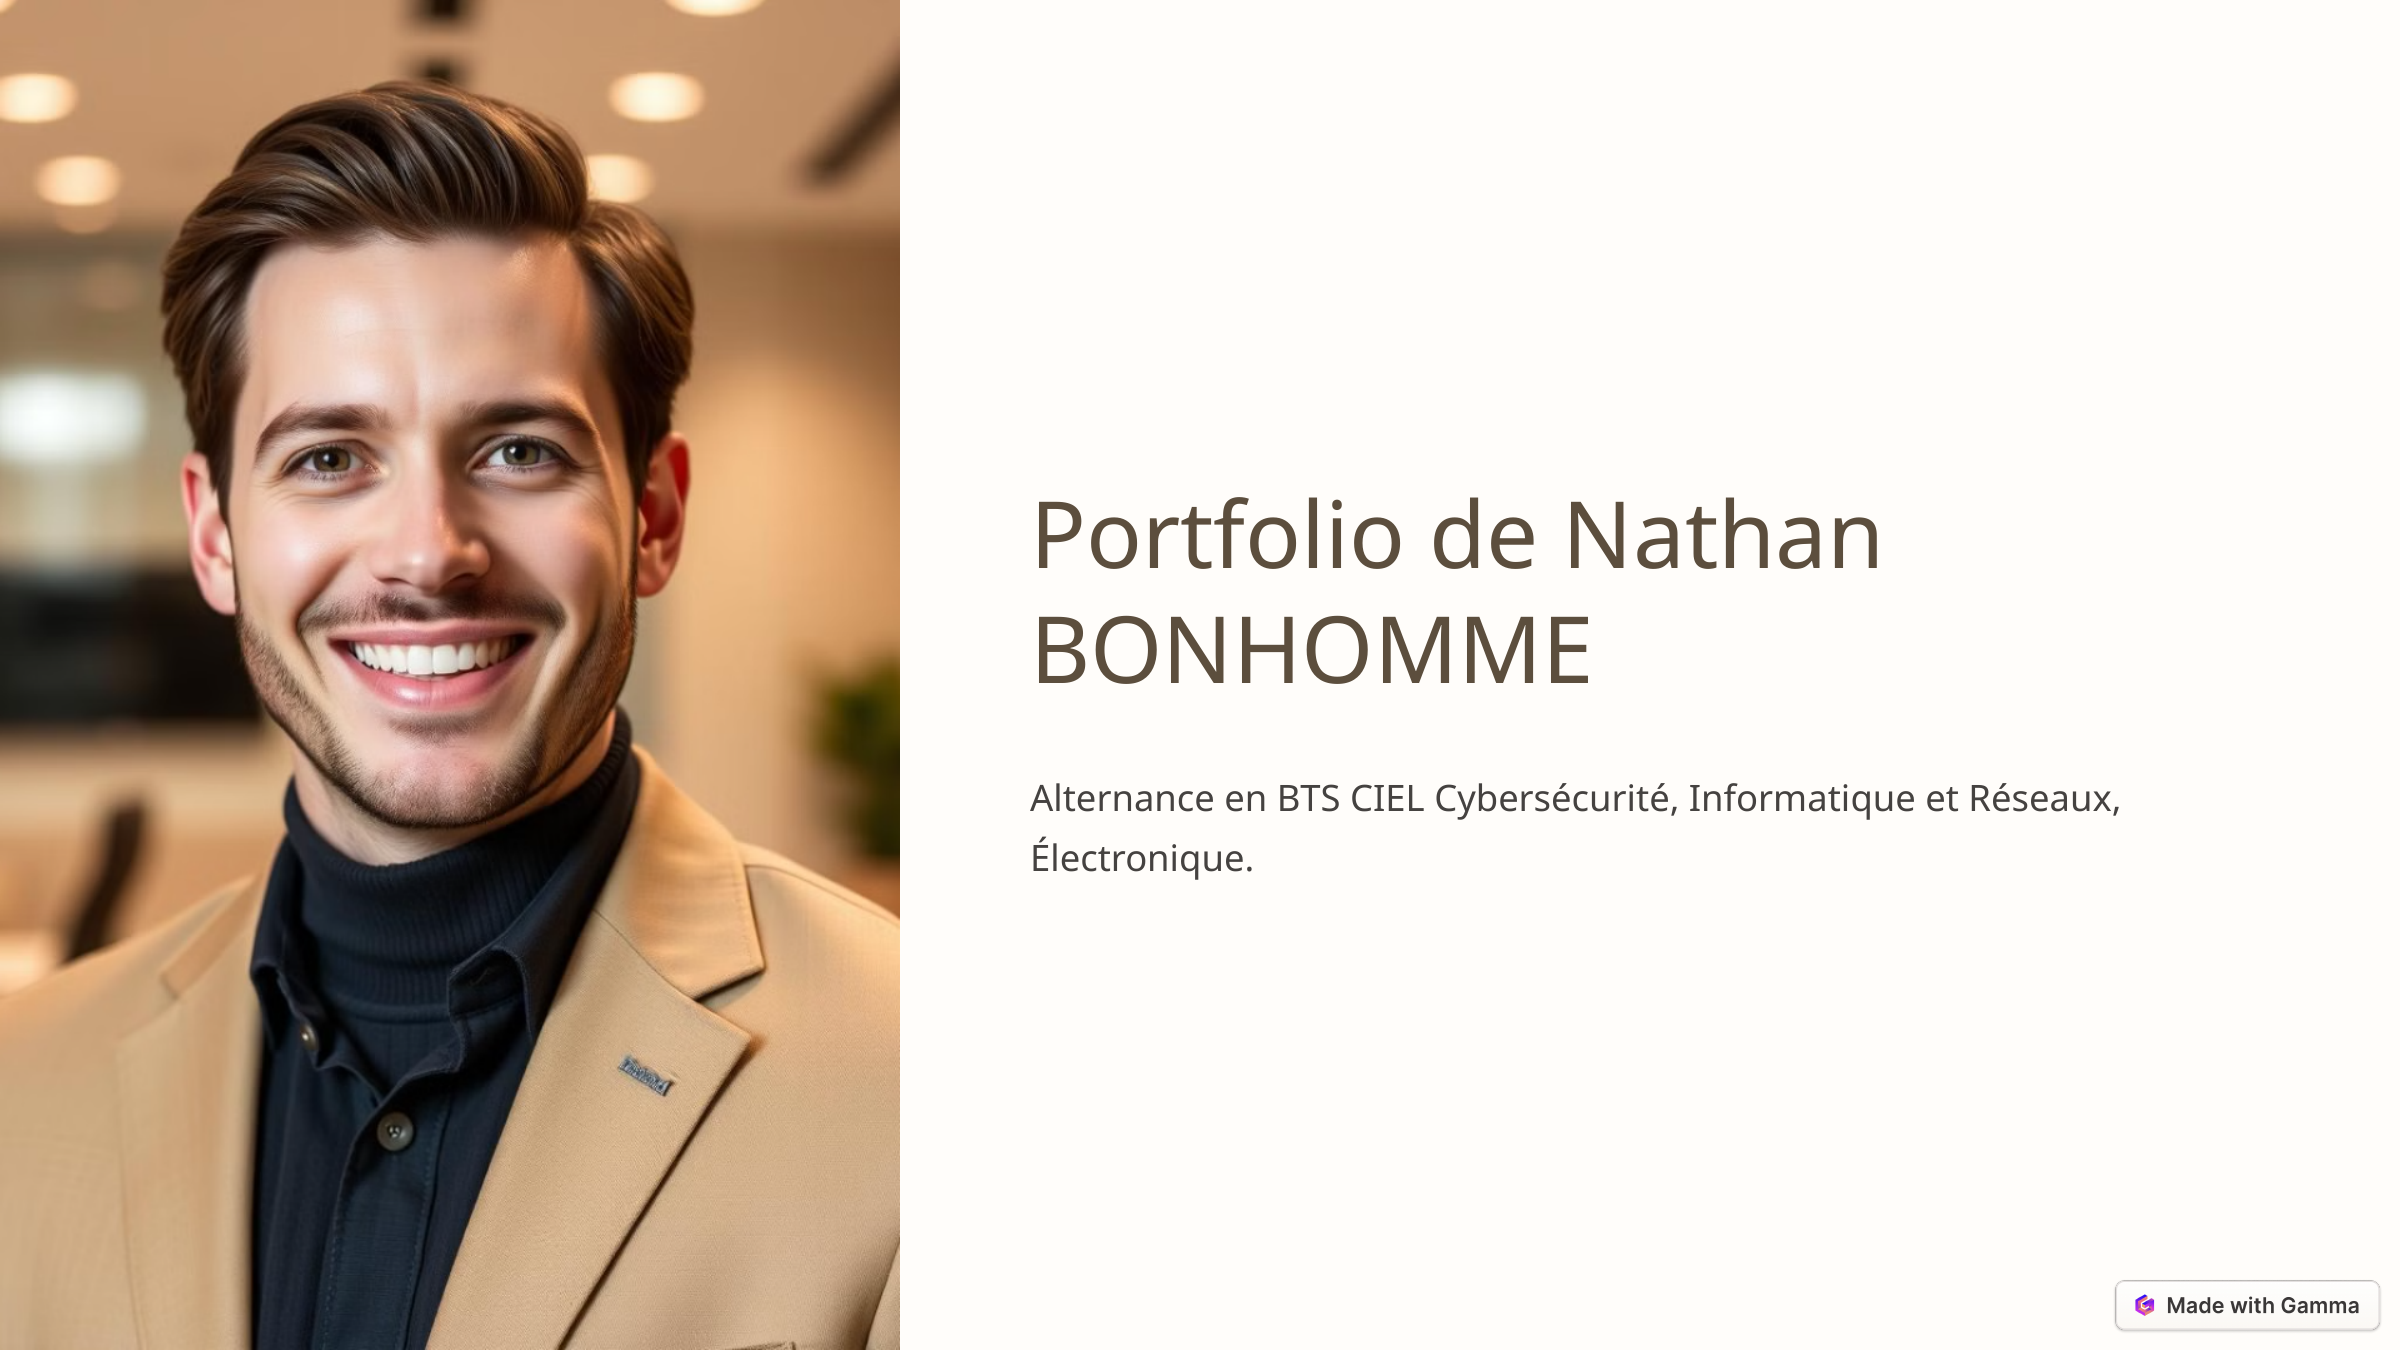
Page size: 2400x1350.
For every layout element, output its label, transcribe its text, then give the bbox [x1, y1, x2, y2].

text_box Alternance en BTS CIEL Cybersécurité, Informatique et Réseaux, Électronique. [1030, 759, 2270, 879]
text_box Portfolio de Nathan BONHOMME [1030, 471, 2270, 704]
picture [0, 0, 900, 1350]
picture [2106, 1271, 2389, 1339]
